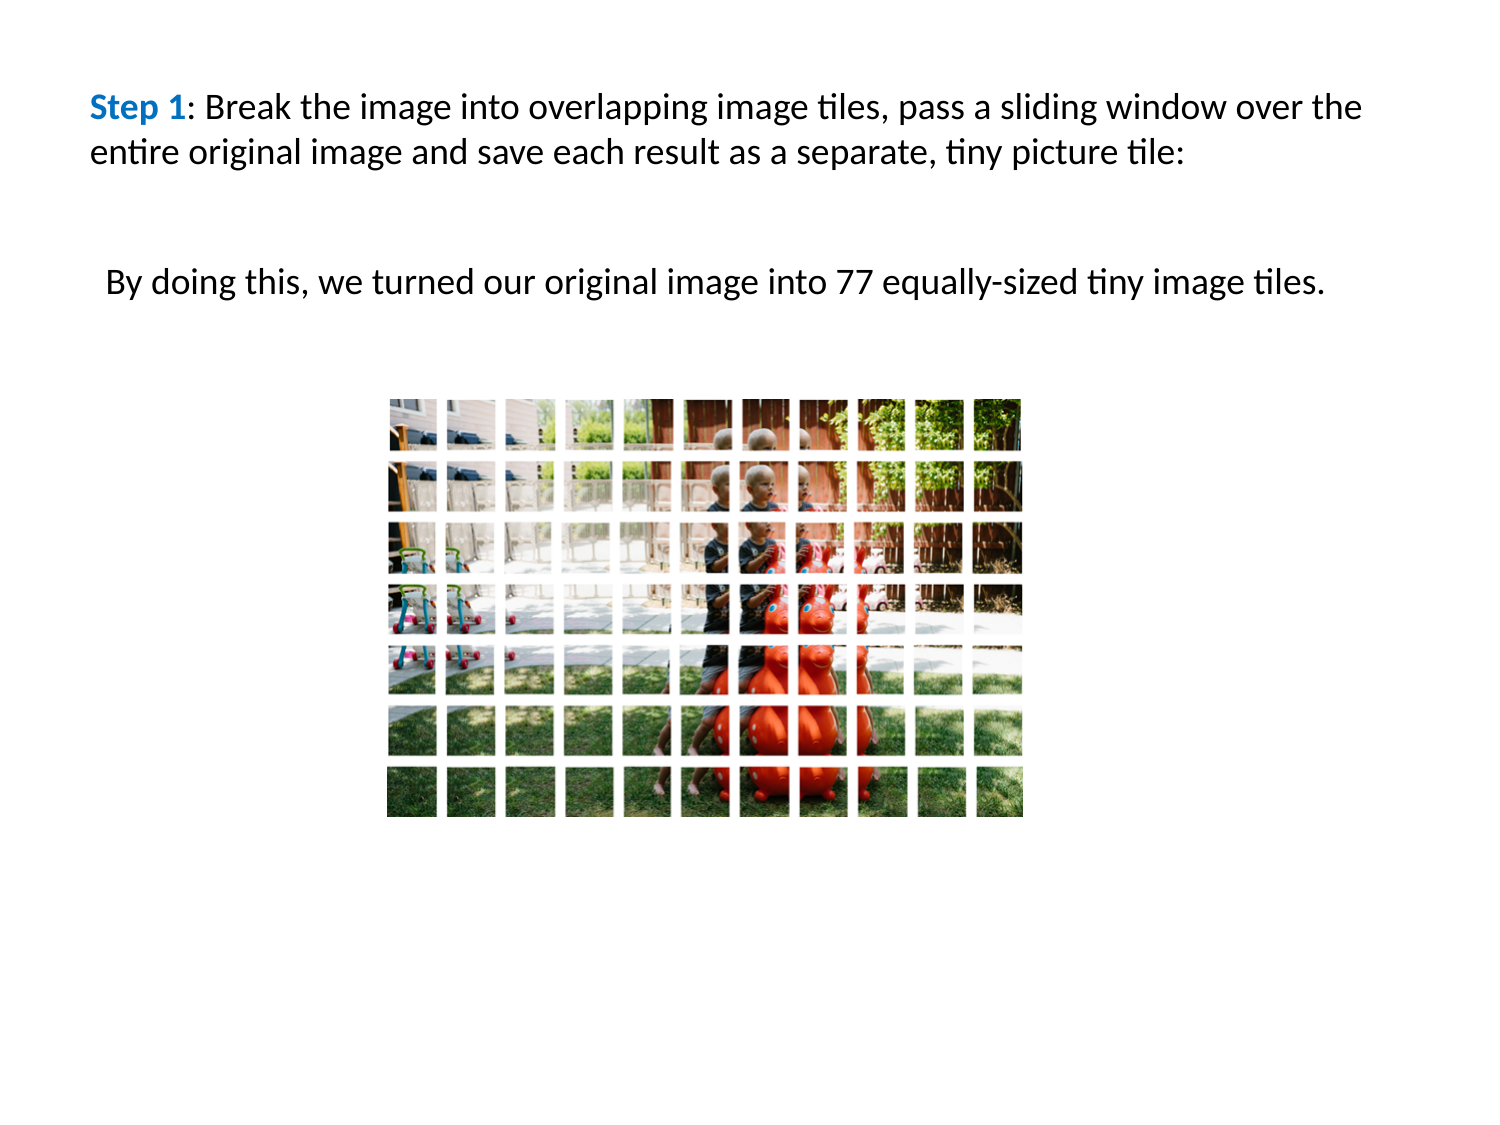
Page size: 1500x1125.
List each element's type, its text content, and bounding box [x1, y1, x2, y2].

text_box Step 1: Break the image into overlapping image tiles, pass a sliding window over the entire original image and save each result as a separate, tiny picture tile: [75, 74, 1463, 180]
text_box By doing this, we turned our original image into 77 equally-sized tiny image tiles. [90, 249, 1366, 310]
picture [387, 399, 1023, 817]
